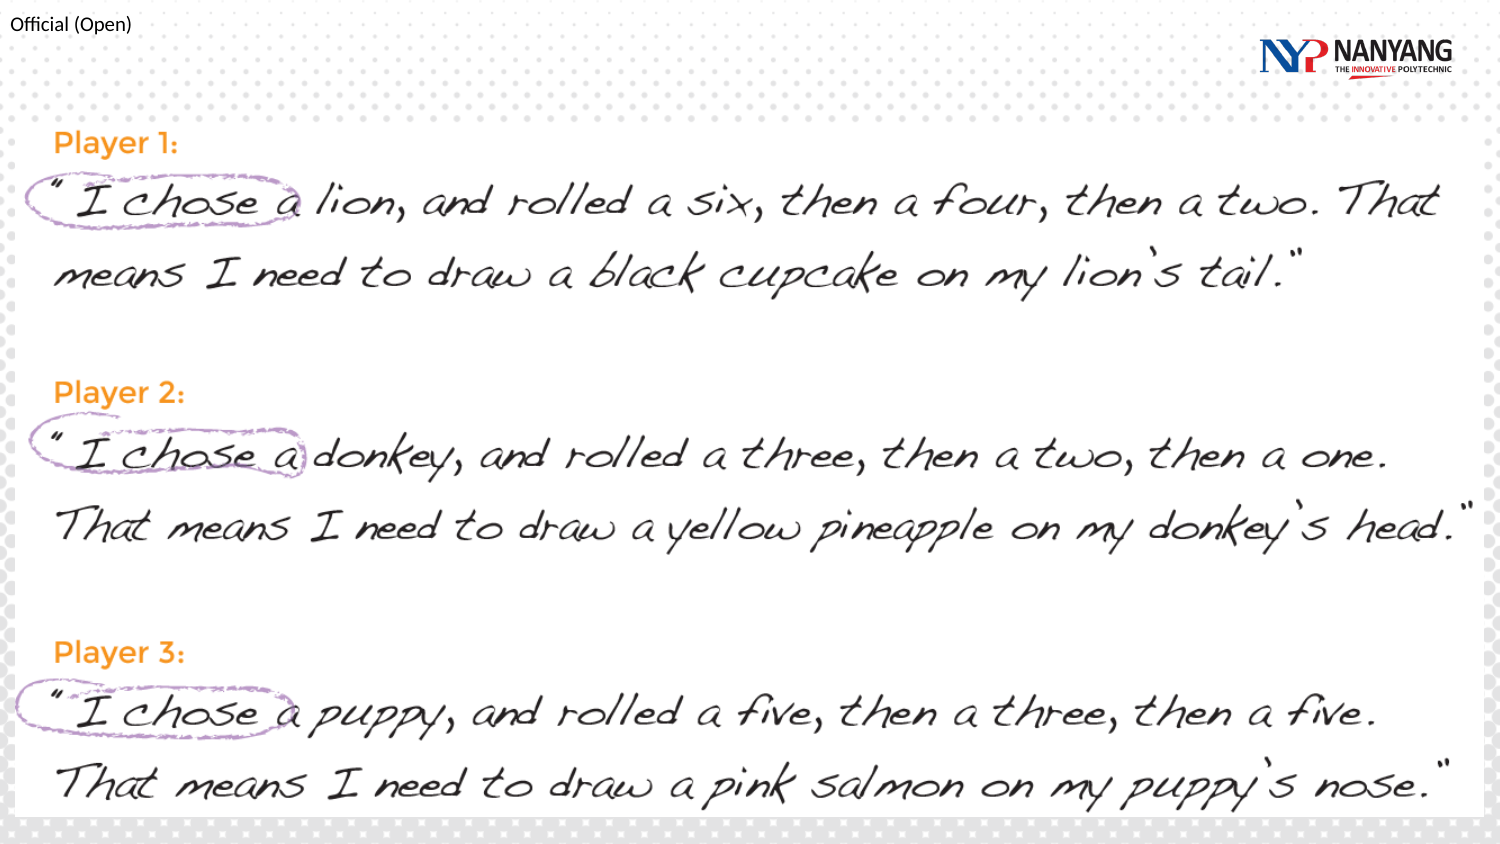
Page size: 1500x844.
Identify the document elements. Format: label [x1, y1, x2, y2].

picture [1247, 27, 1464, 92]
picture [15, 124, 1485, 818]
